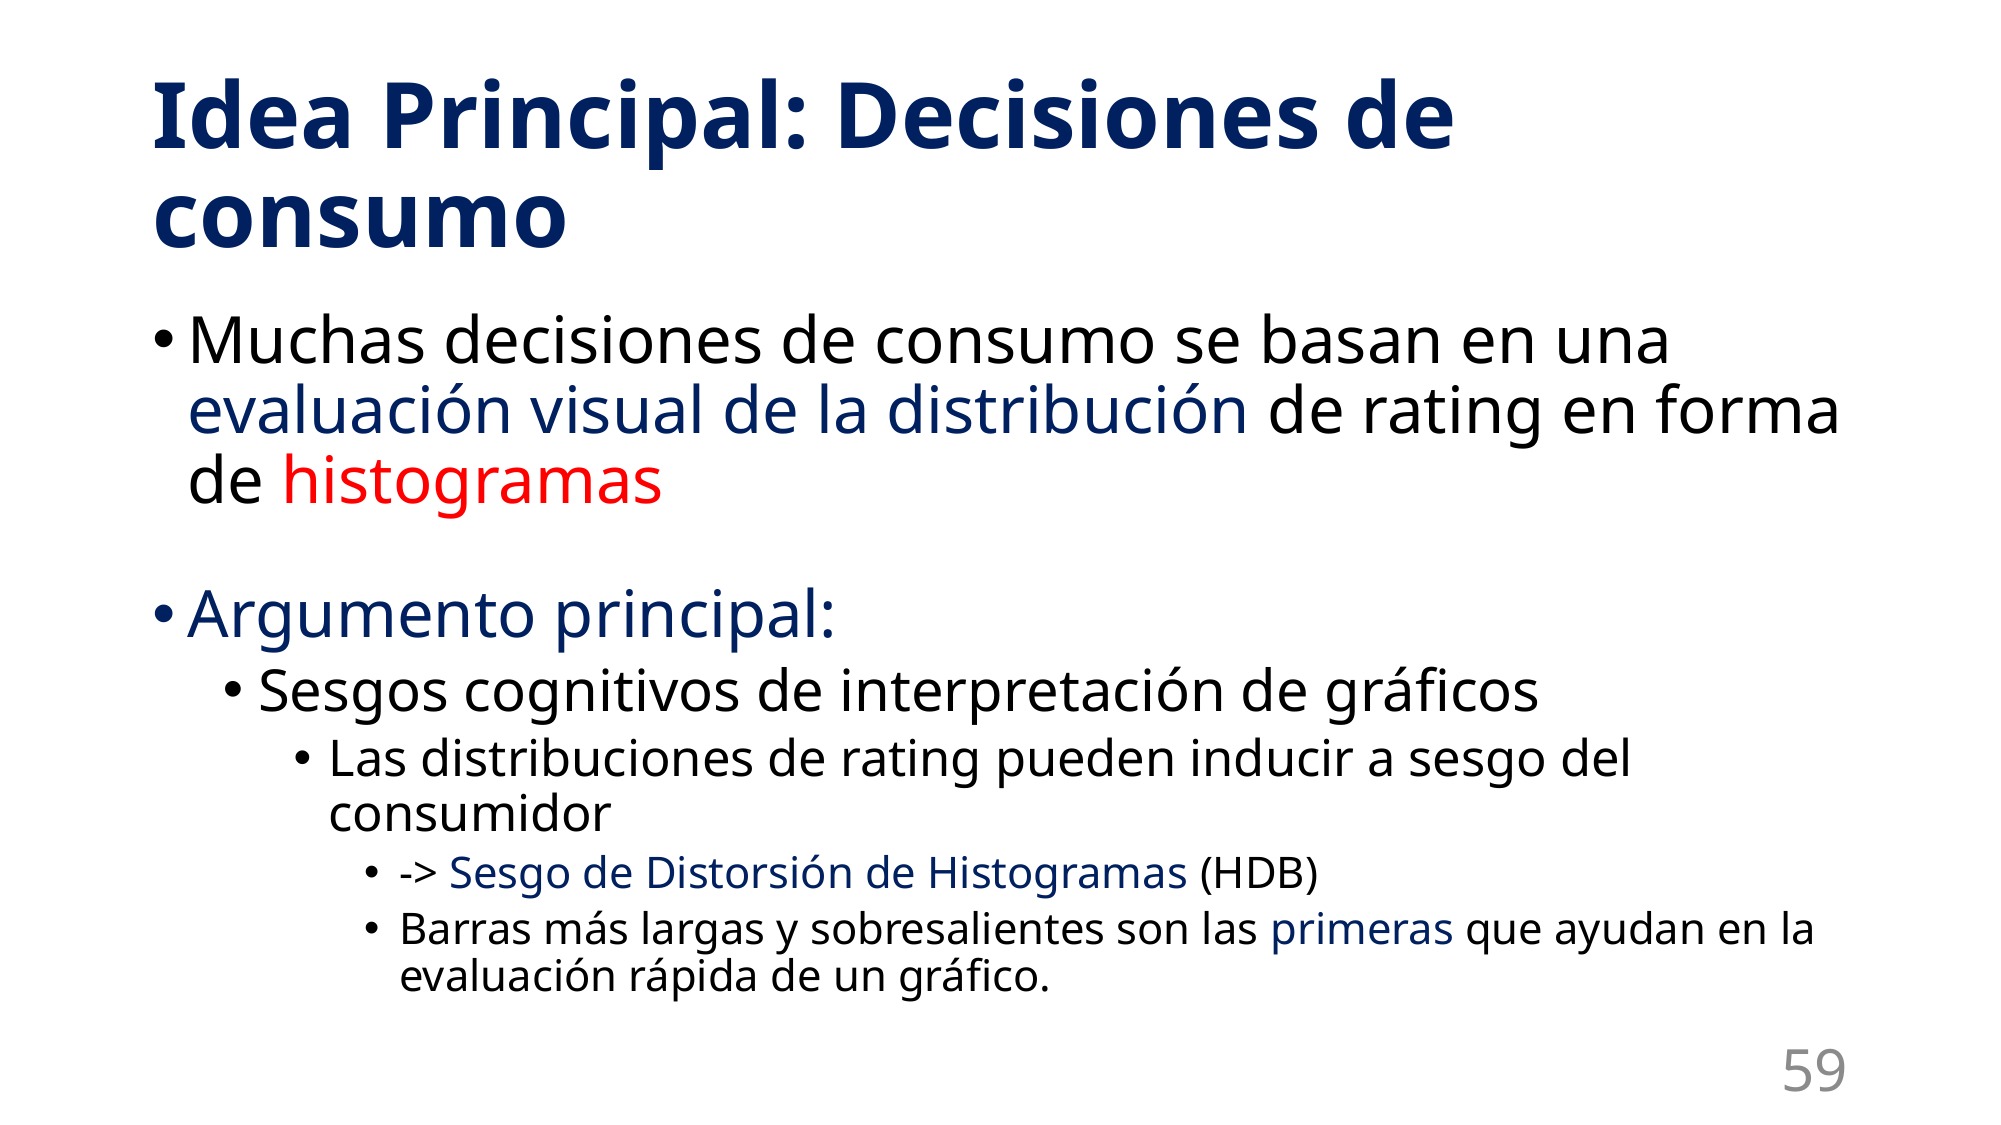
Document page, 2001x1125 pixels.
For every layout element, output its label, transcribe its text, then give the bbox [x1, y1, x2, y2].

list Muchas decisiones de consumo se basan en una evaluación visual de la distribución de rating en forma de histogramas Argumento principal: Sesgos cognitivos de interpretación de gráficos Las distribuciones de rating pueden inducir a sesgo del consumidor -> Sesgo de Distorsión de Histogramas (HDB) Barras más largas y sobresalientes son las primeras que ayudan en la evaluación rápida de un gráfico. [137, 299, 1863, 1014]
slide_number 59 [1412, 1042, 1863, 1103]
title Idea Principal: Decisiones de consumo [137, 59, 1863, 278]
